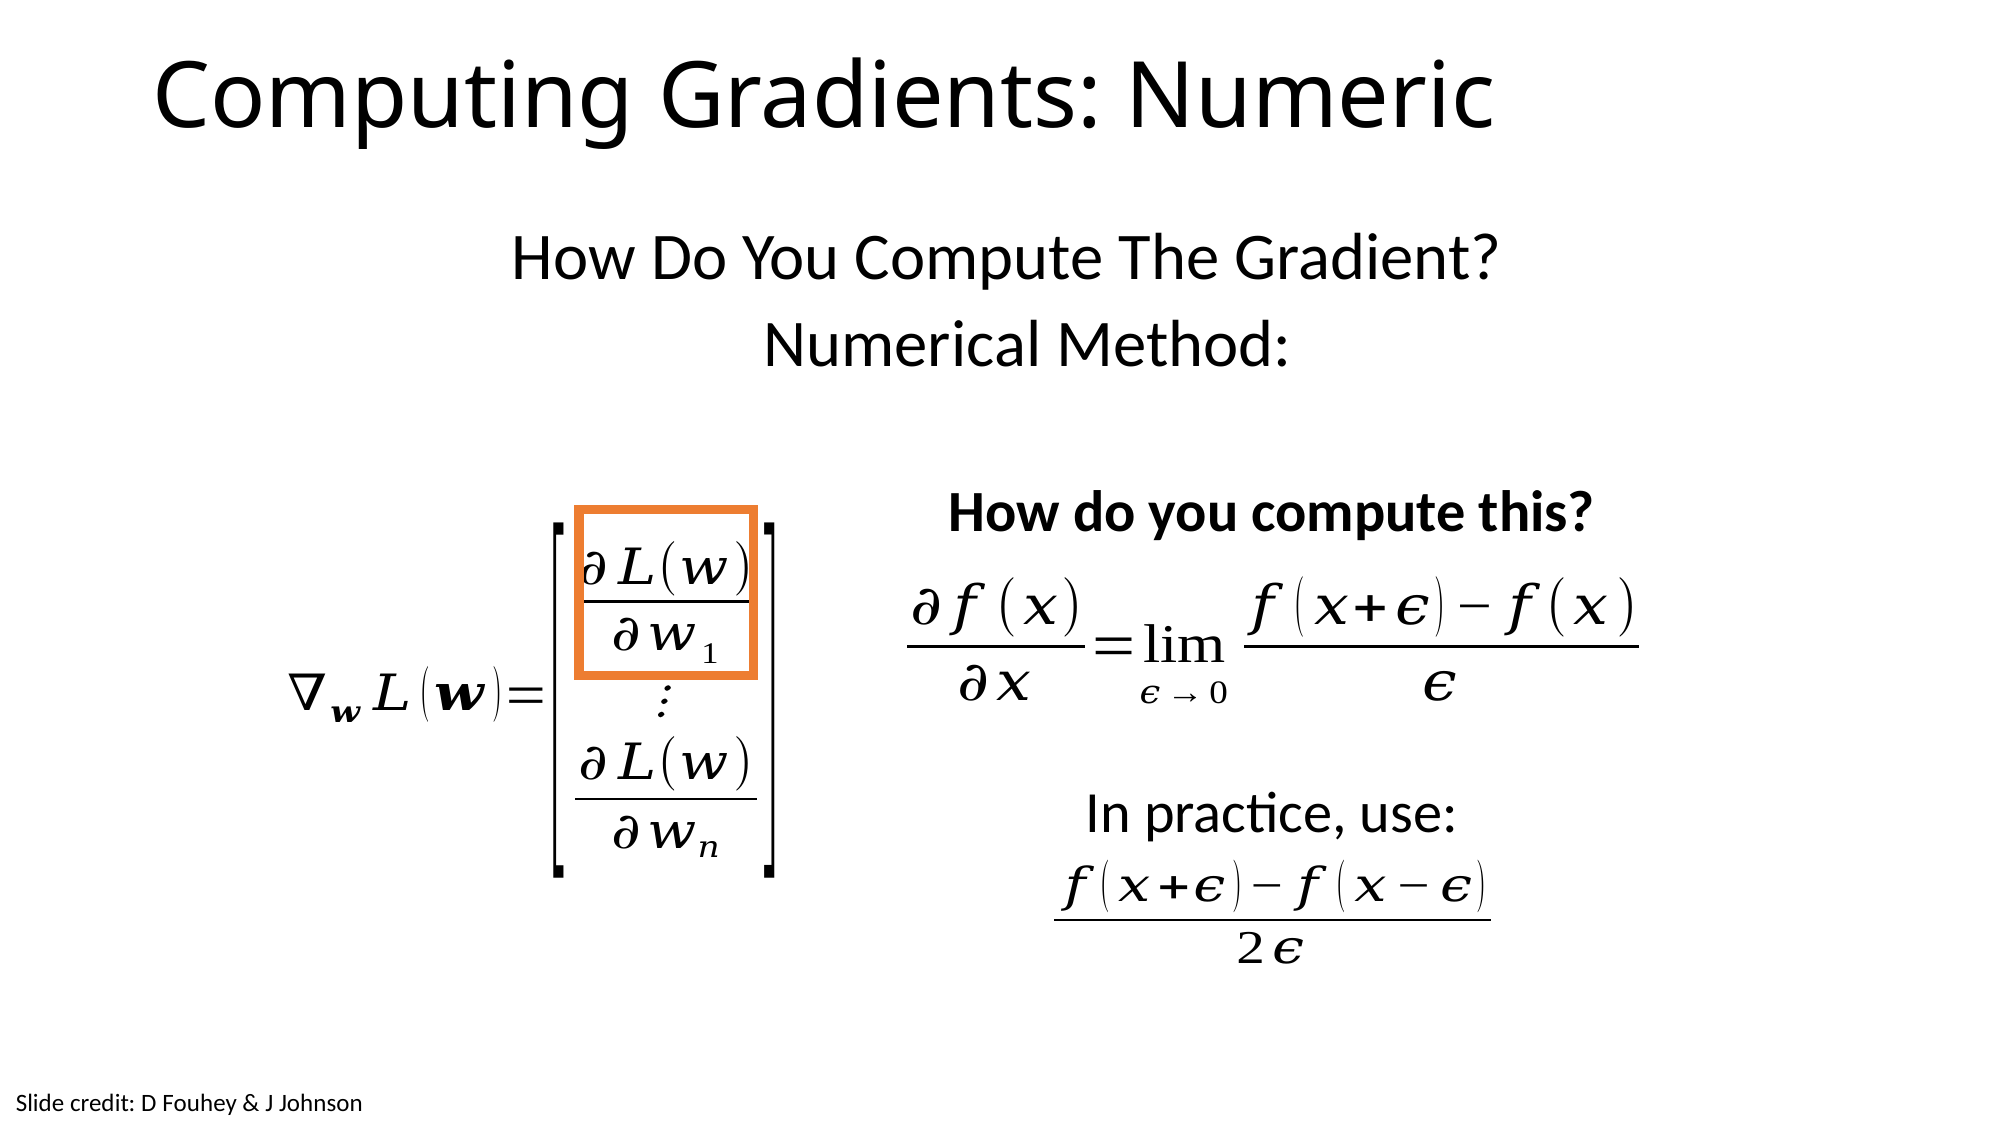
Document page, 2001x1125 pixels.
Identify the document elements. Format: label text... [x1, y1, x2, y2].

title Computing Gradients: Numeric [137, 29, 1863, 165]
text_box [579, 465, 1685, 676]
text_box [859, 766, 1685, 975]
text_box How Do You Compute The Gradient? [332, 205, 1682, 300]
text_box Numerical Method: [353, 292, 1702, 388]
text_box Slide credit: D Fouhey & J Johnson [1, 1079, 379, 1125]
